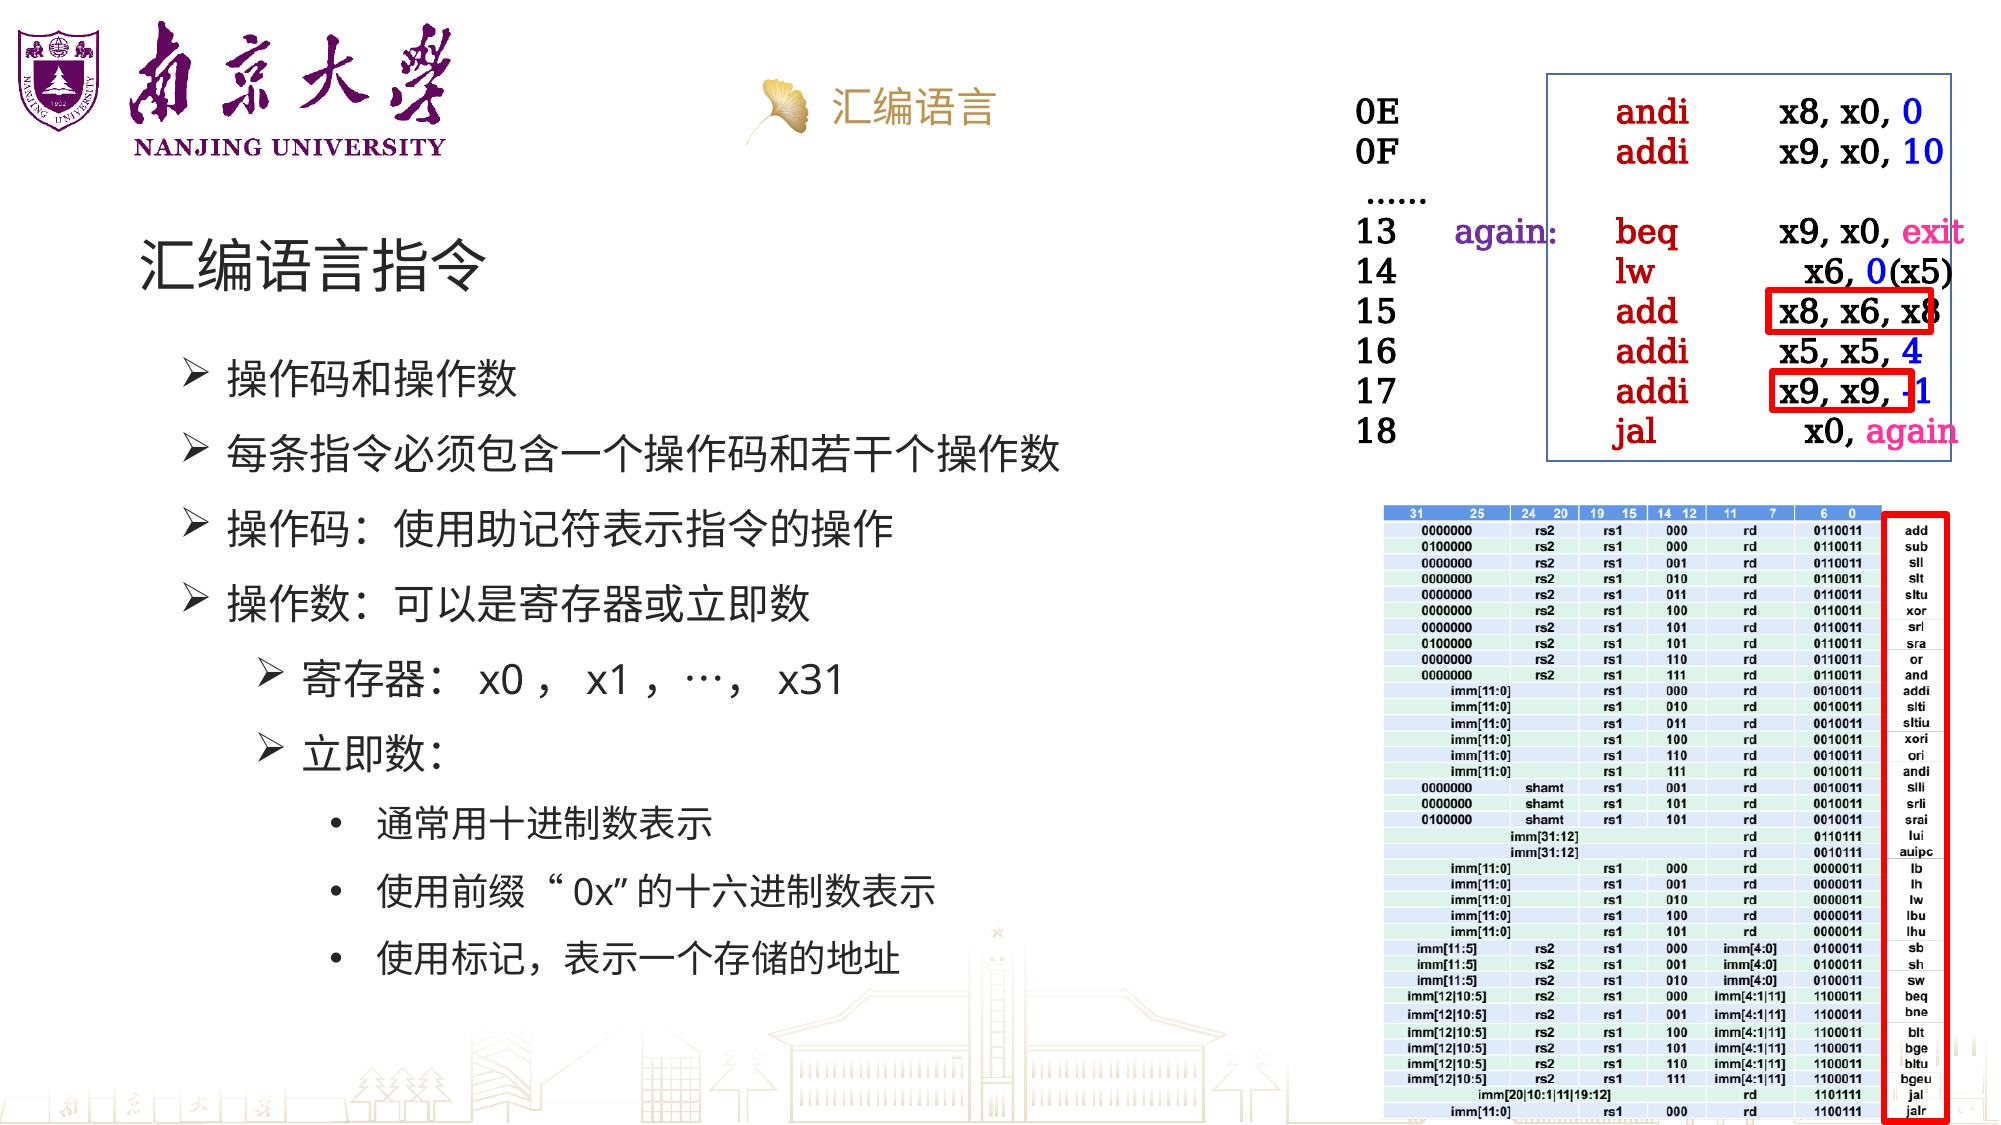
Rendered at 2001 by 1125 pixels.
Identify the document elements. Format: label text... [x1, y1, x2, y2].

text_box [1339, 73, 1982, 462]
picture [731, 64, 830, 169]
text_box 汇编语言 [816, 73, 1226, 139]
picture [18, 21, 451, 160]
picture [1382, 500, 1951, 1125]
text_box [123, 204, 1255, 987]
